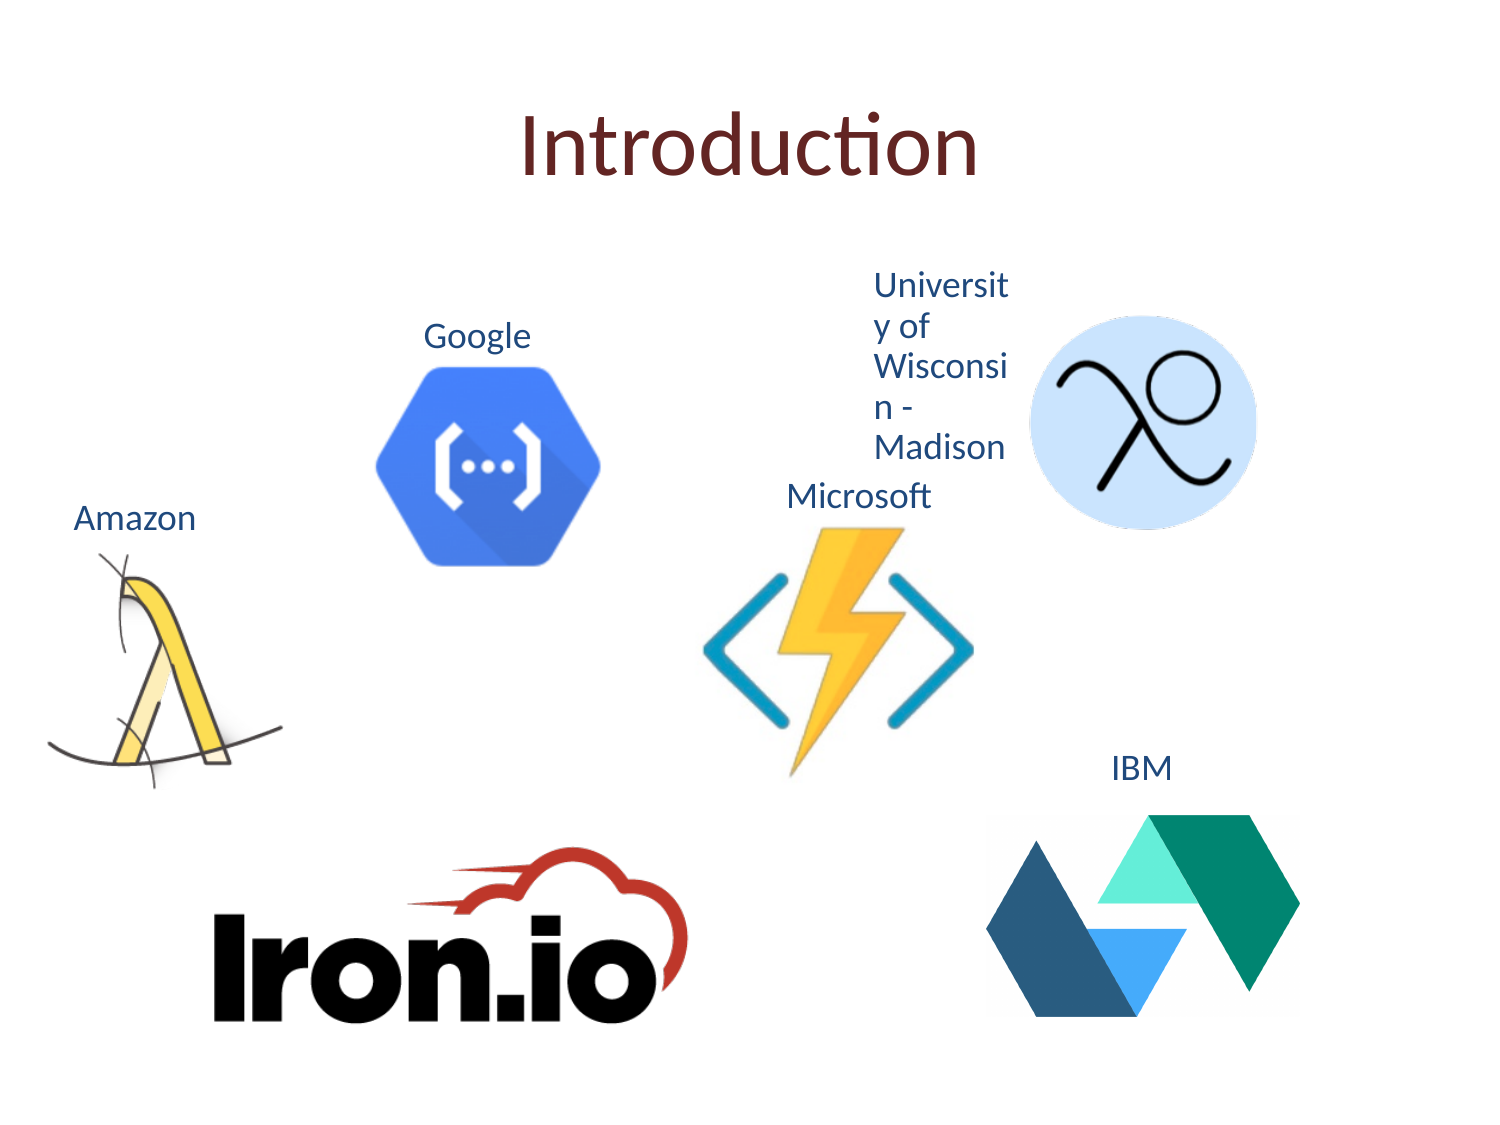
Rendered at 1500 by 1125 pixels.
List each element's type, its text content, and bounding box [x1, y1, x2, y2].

picture [985, 814, 1301, 1017]
picture [46, 500, 983, 1125]
title Introduction [75, 45, 1425, 233]
text_box Amazon [73, 497, 224, 549]
text_box University of Wisconsin - Madison [873, 265, 1024, 317]
text_box IBM [1111, 747, 1262, 799]
picture [1024, 306, 1263, 545]
text_box Google [423, 315, 574, 346]
text_box Microsoft [786, 475, 937, 499]
picture [369, 347, 608, 586]
